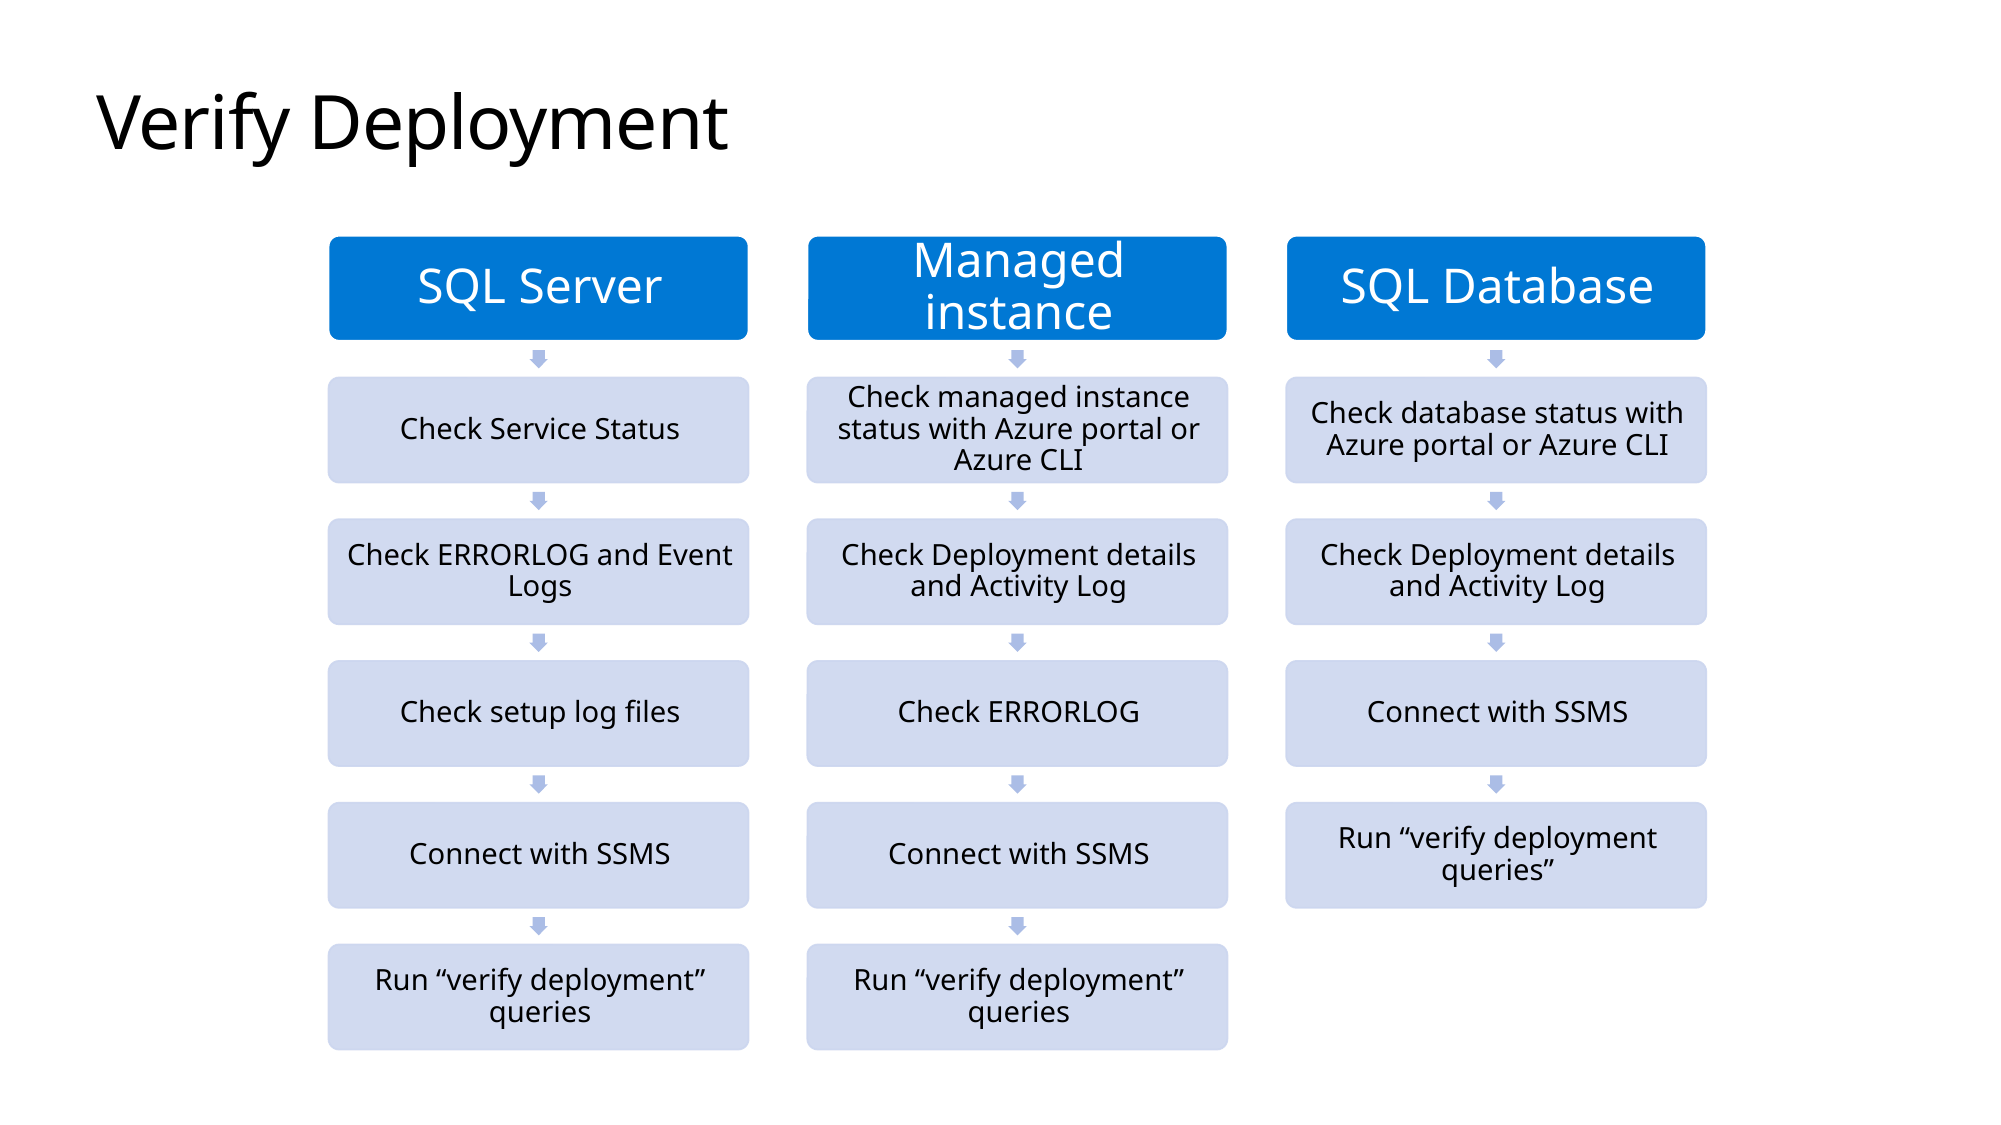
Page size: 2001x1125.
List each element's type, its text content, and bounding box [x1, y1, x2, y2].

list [95, 235, 1940, 1051]
title Verify Deployment [96, 75, 1904, 166]
